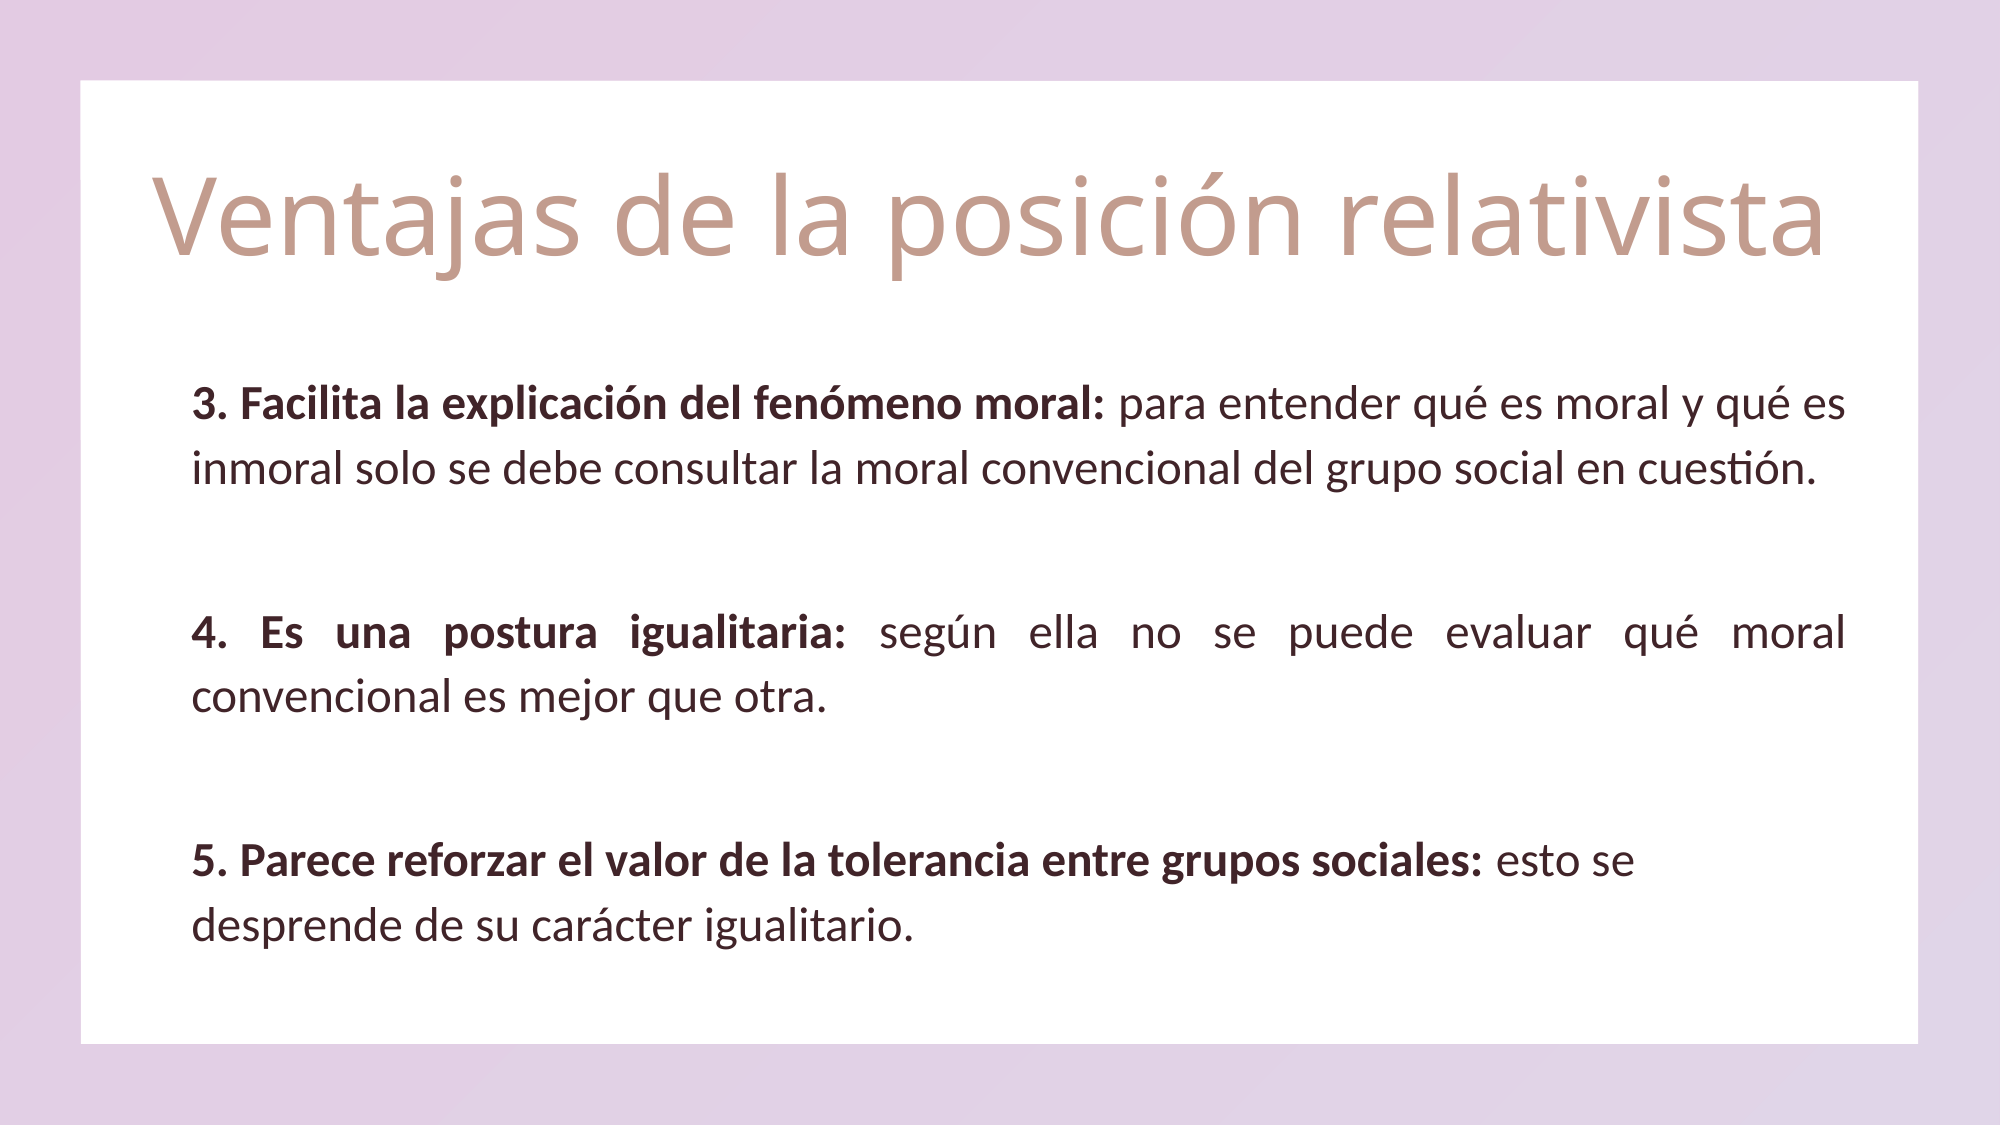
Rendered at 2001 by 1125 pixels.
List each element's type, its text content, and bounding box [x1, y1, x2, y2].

list 3. Facilita la explicación del fenómeno moral: para entender qué es moral y qué es inmoral solo se debe consultar la moral convencional del grupo social en cuestión. 4. Es una postura igualitaria: según ella no se puede evaluar qué moral convencional es mejor que otra. 5. Parece reforzar el valor de la tolerancia entre grupos sociales: esto se desprende de su carácter igualitario. [137, 357, 1863, 1014]
title Ventajas de la posición relativista [137, 111, 1863, 330]
